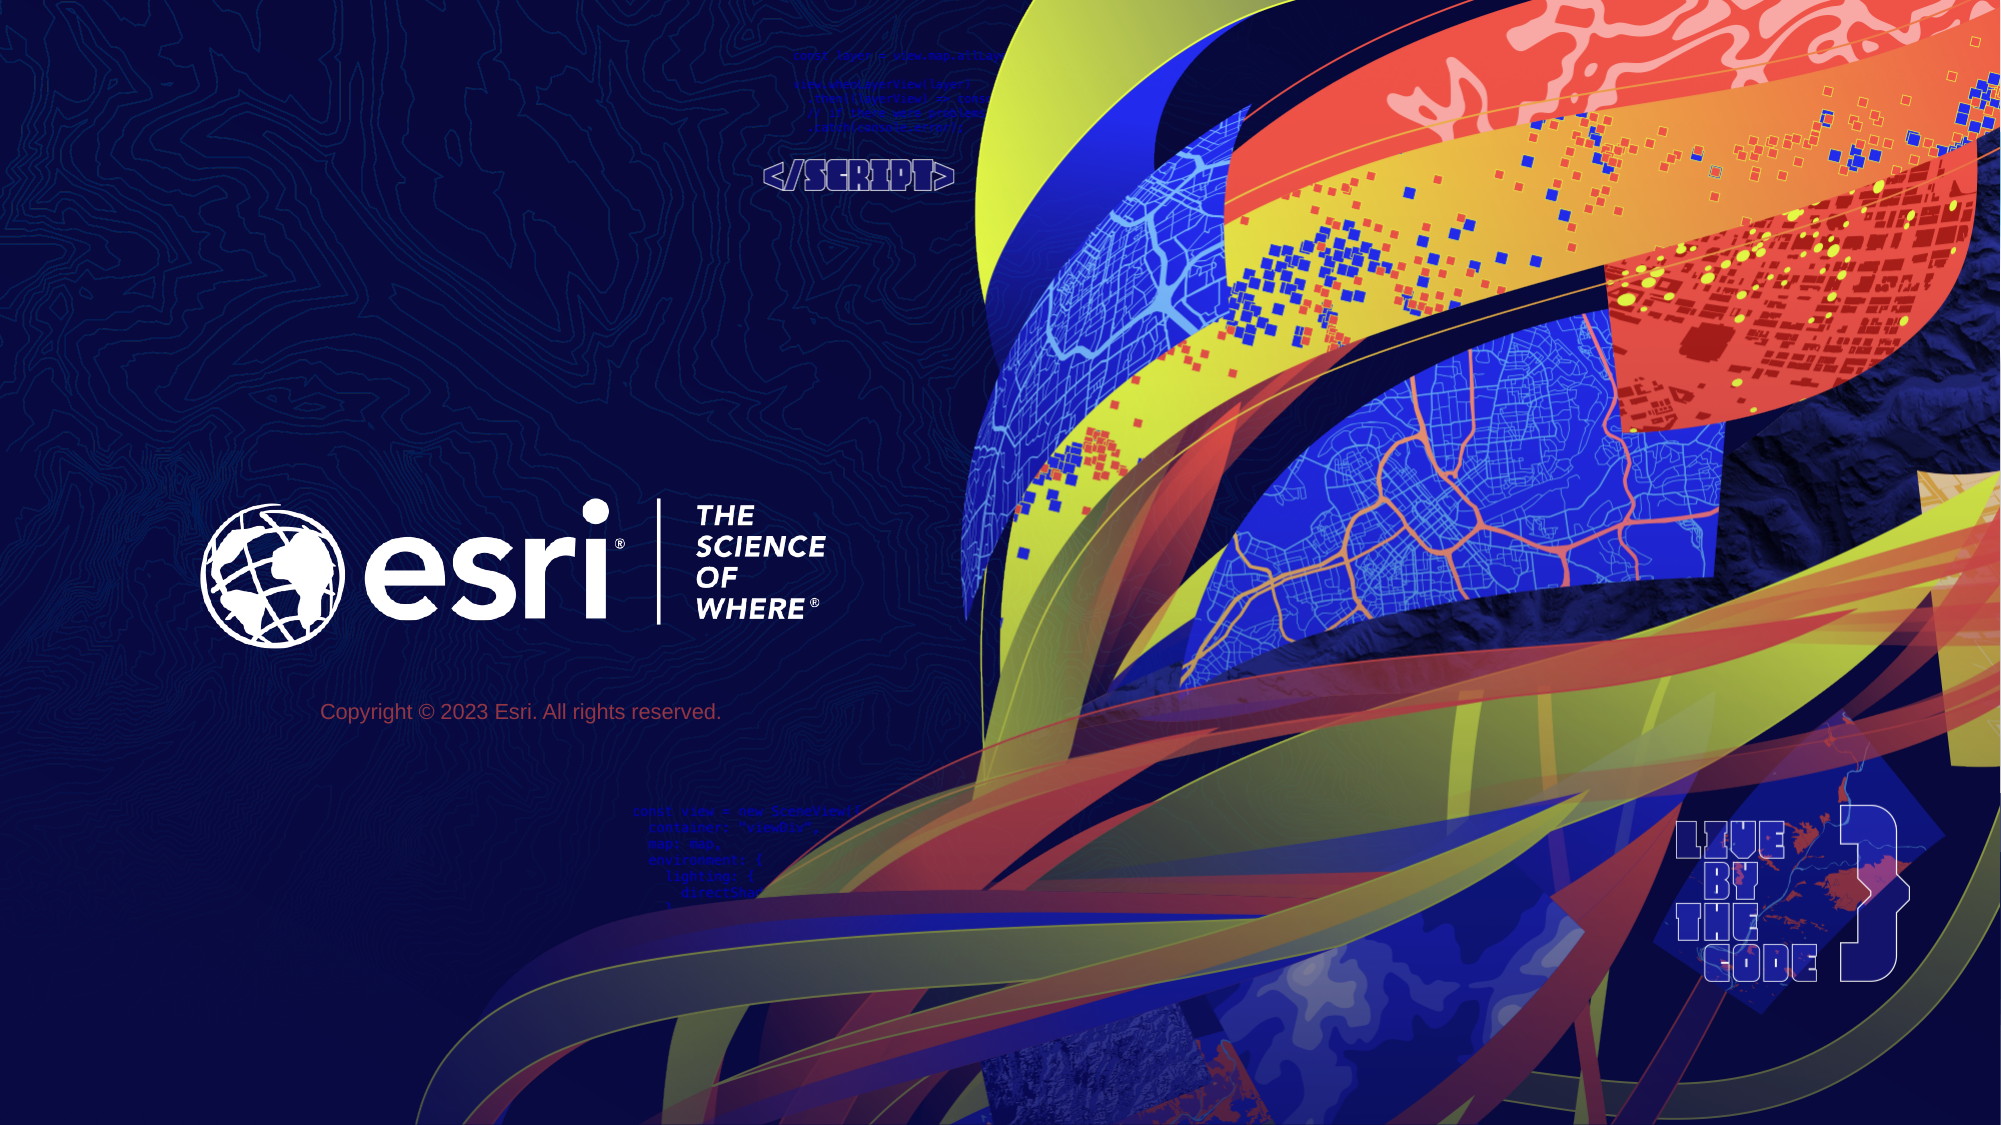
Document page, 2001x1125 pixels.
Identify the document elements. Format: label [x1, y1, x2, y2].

picture [149, 460, 893, 691]
text_box [0, 0, 2000, 1125]
